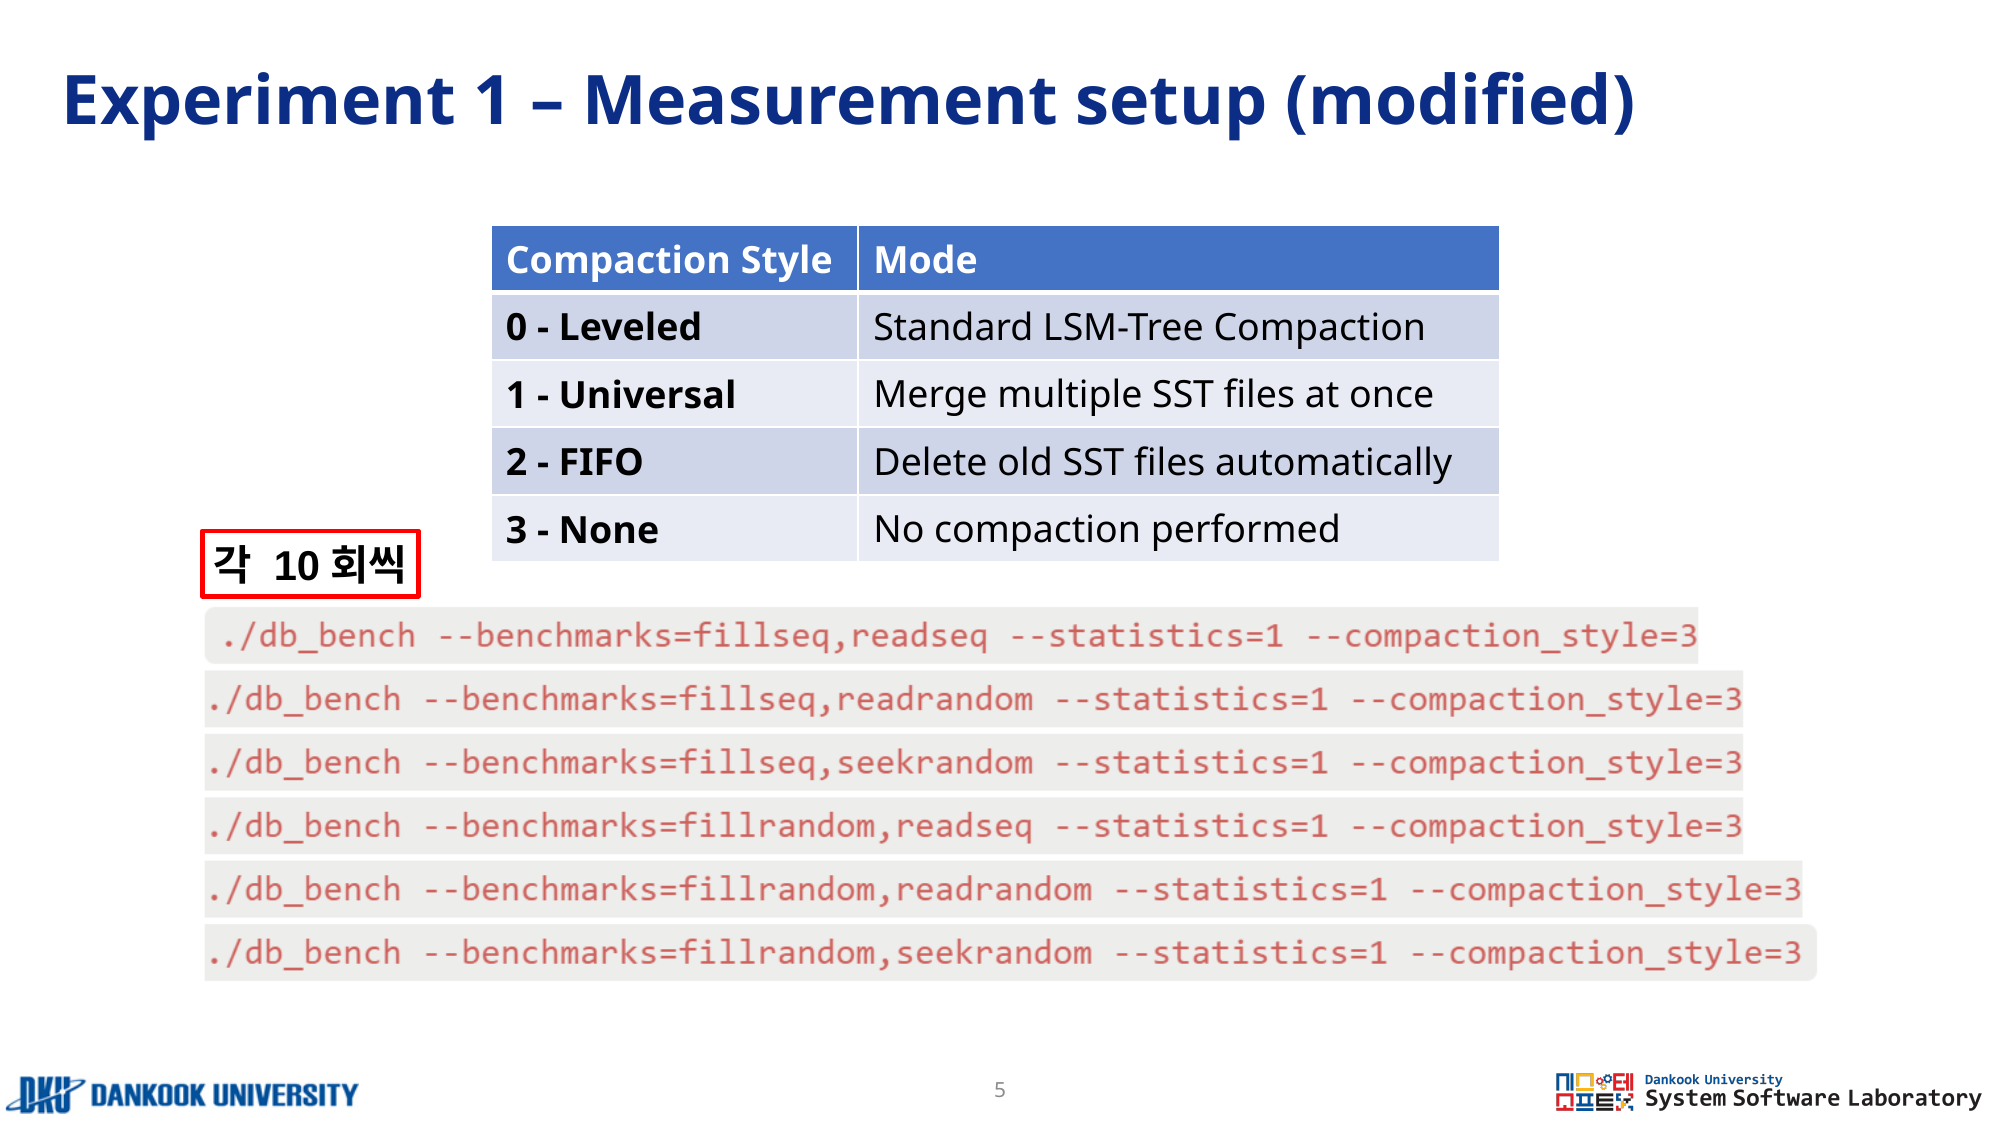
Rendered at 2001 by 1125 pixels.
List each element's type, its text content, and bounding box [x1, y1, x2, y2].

picture [185, 594, 1829, 992]
picture [5, 1076, 359, 1114]
table_cell Standard LSM-Tree Compaction [859, 295, 1499, 359]
table_cell 0 - Leveled [492, 295, 857, 359]
table_cell 2 - FIFO [492, 428, 857, 494]
list [46, 219, 1945, 1050]
table_cell Merge multiple SST files at once [859, 361, 1499, 426]
picture [1548, 1064, 2001, 1125]
table_cell 3 - None [492, 496, 857, 561]
table_cell No compaction performed [859, 496, 1499, 561]
text_box 각 10회씩 [202, 530, 419, 594]
table_cell 1 - Universal [492, 361, 857, 426]
title Experiment 1 – Measurement setup (modified) [46, 34, 1945, 171]
table_header Mode [859, 226, 1499, 290]
table_header Compaction Style [492, 226, 857, 290]
slide_number 5 [774, 1067, 1225, 1116]
table_cell Delete old SST files automatically [859, 428, 1499, 494]
